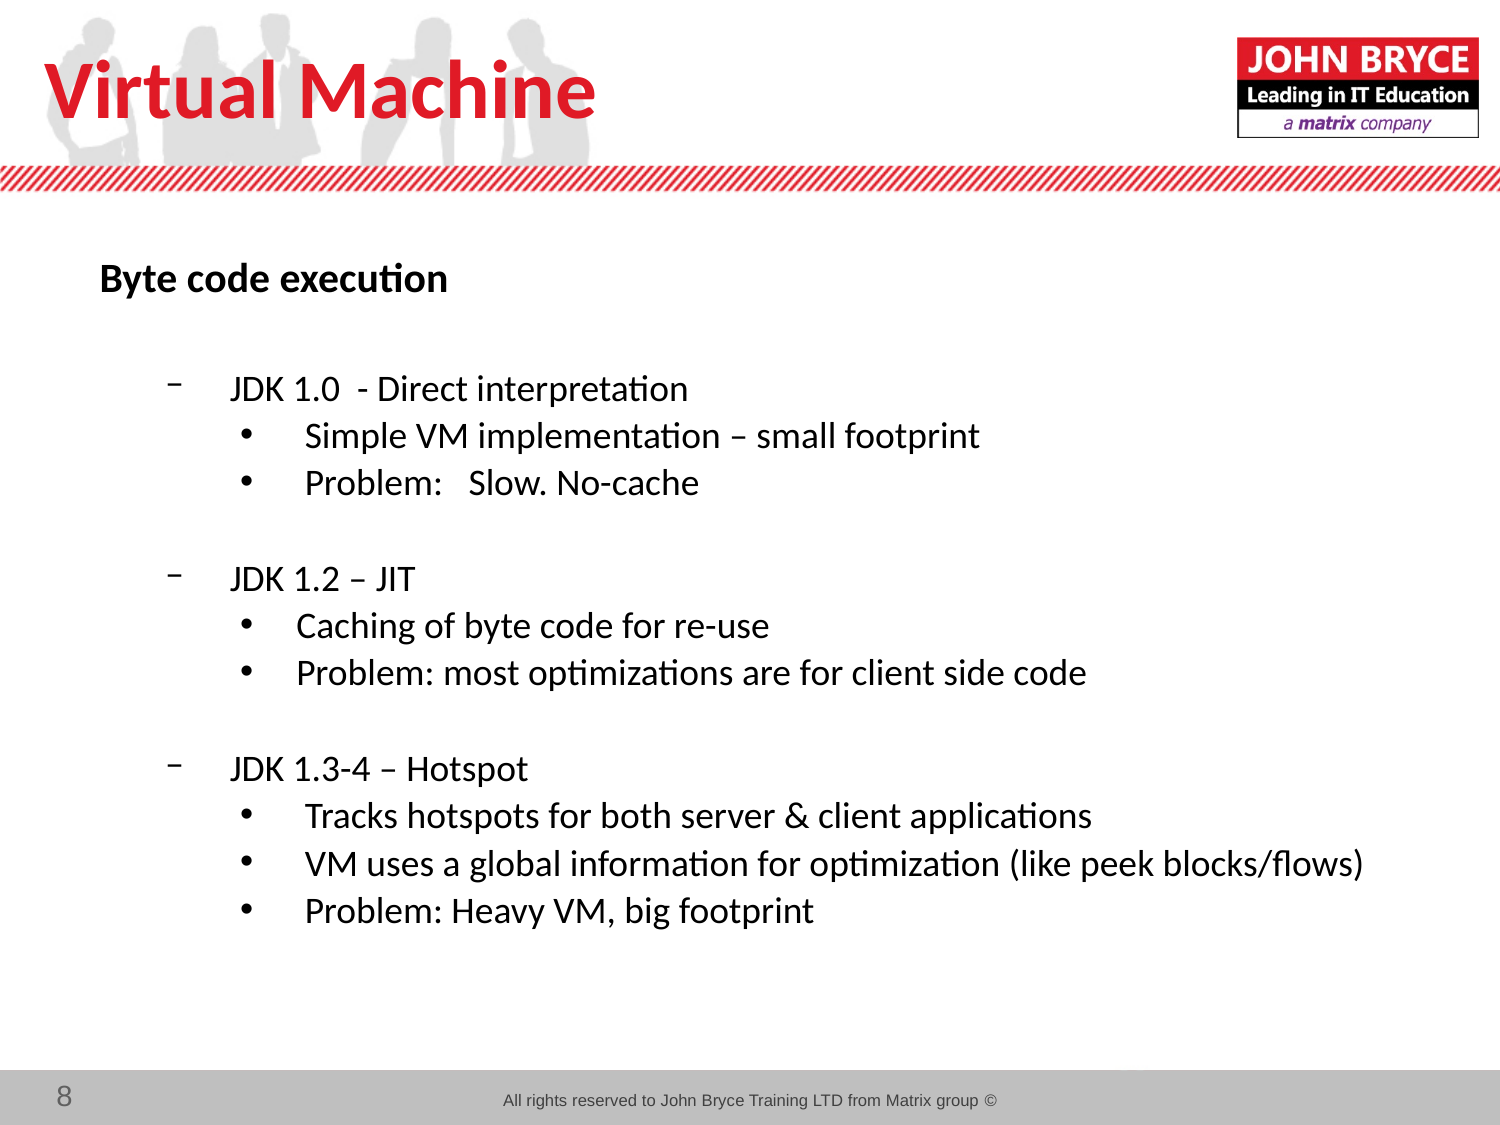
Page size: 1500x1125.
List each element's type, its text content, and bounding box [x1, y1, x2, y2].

title Virtual Machine [29, 21, 1235, 150]
picture [0, 0, 1500, 1070]
list Byte code execution JDK 1.0 - Direct interpretation Simple VM implementation – small footprint Problem: Slow. No-cache JDK 1.2 – JIT Caching of byte code for re-use Problem: most optimizations are for client side code JDK 1.3-4 – Hotspot Tracks hotspots for both server & client applications VM uses a global information for optimization (like peek blocks/flows) Problem: Heavy VM, big footprint [75, 243, 1425, 1047]
